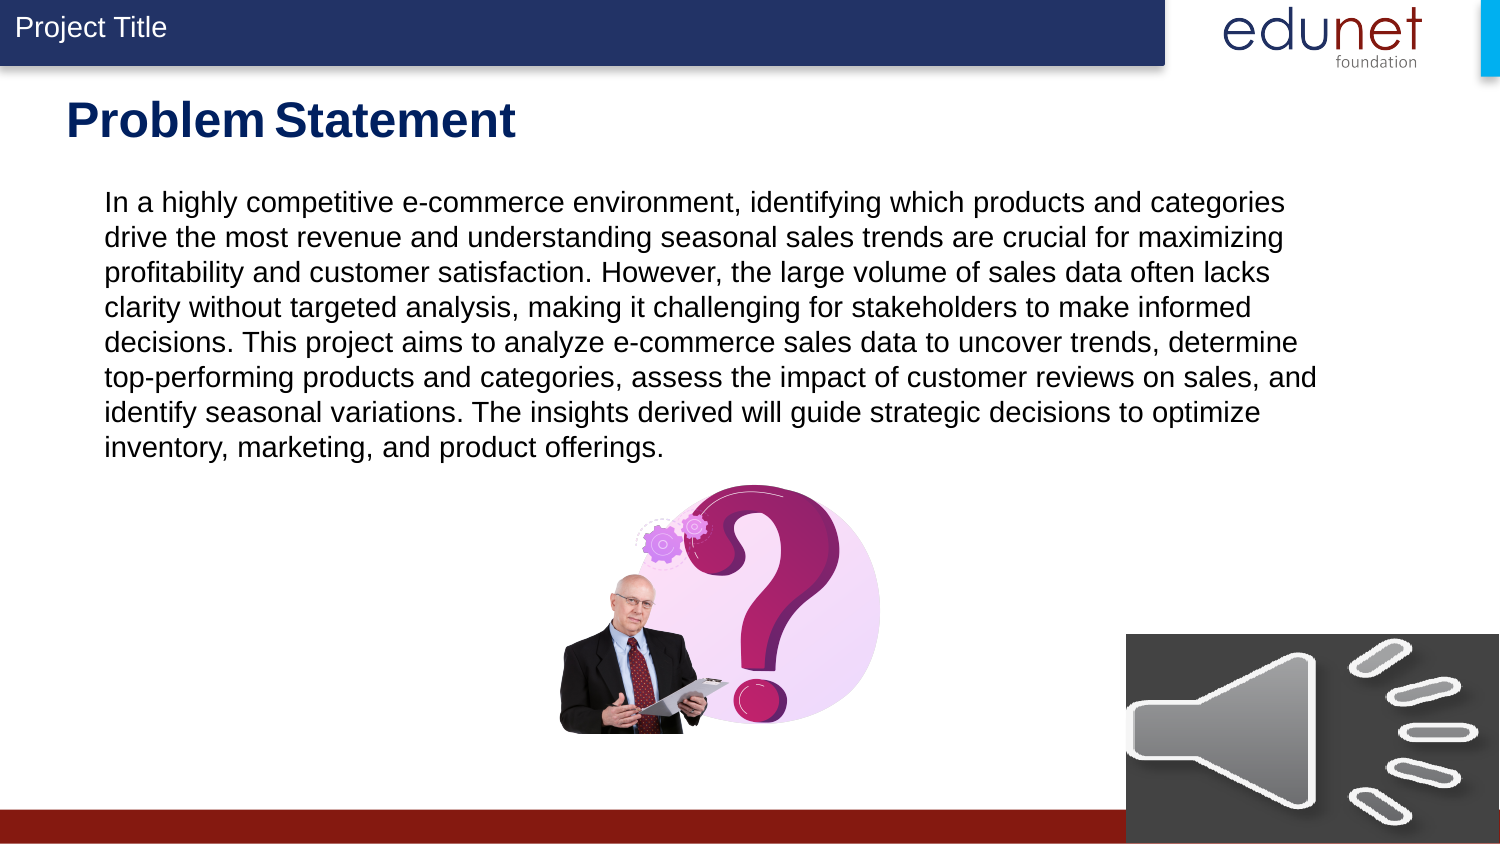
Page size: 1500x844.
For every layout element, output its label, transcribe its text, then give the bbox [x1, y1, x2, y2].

picture [1124, 632, 1500, 844]
text_box In a highly competitive e-commerce environment, identifying which products and categories drive the most revenue and understanding seasonal sales trends are crucial for maximizing profitability and customer satisfaction. However, the large volume of sales data often lacks clarity without targeted analysis, making it challenging for stakeholders to make informed decisions. This project aims to analyze e-commerce sales data to uncover trends, determine top-performing products and categories, assess the impact of customer reviews on sales, and identify seasonal variations. The insights derived will guide strategic decisions to optimize inventory, marketing, and product offerings. [89, 176, 1358, 471]
title Problem Statement [51, 72, 1449, 167]
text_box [559, 476, 888, 734]
picture [1219, 4, 1424, 72]
